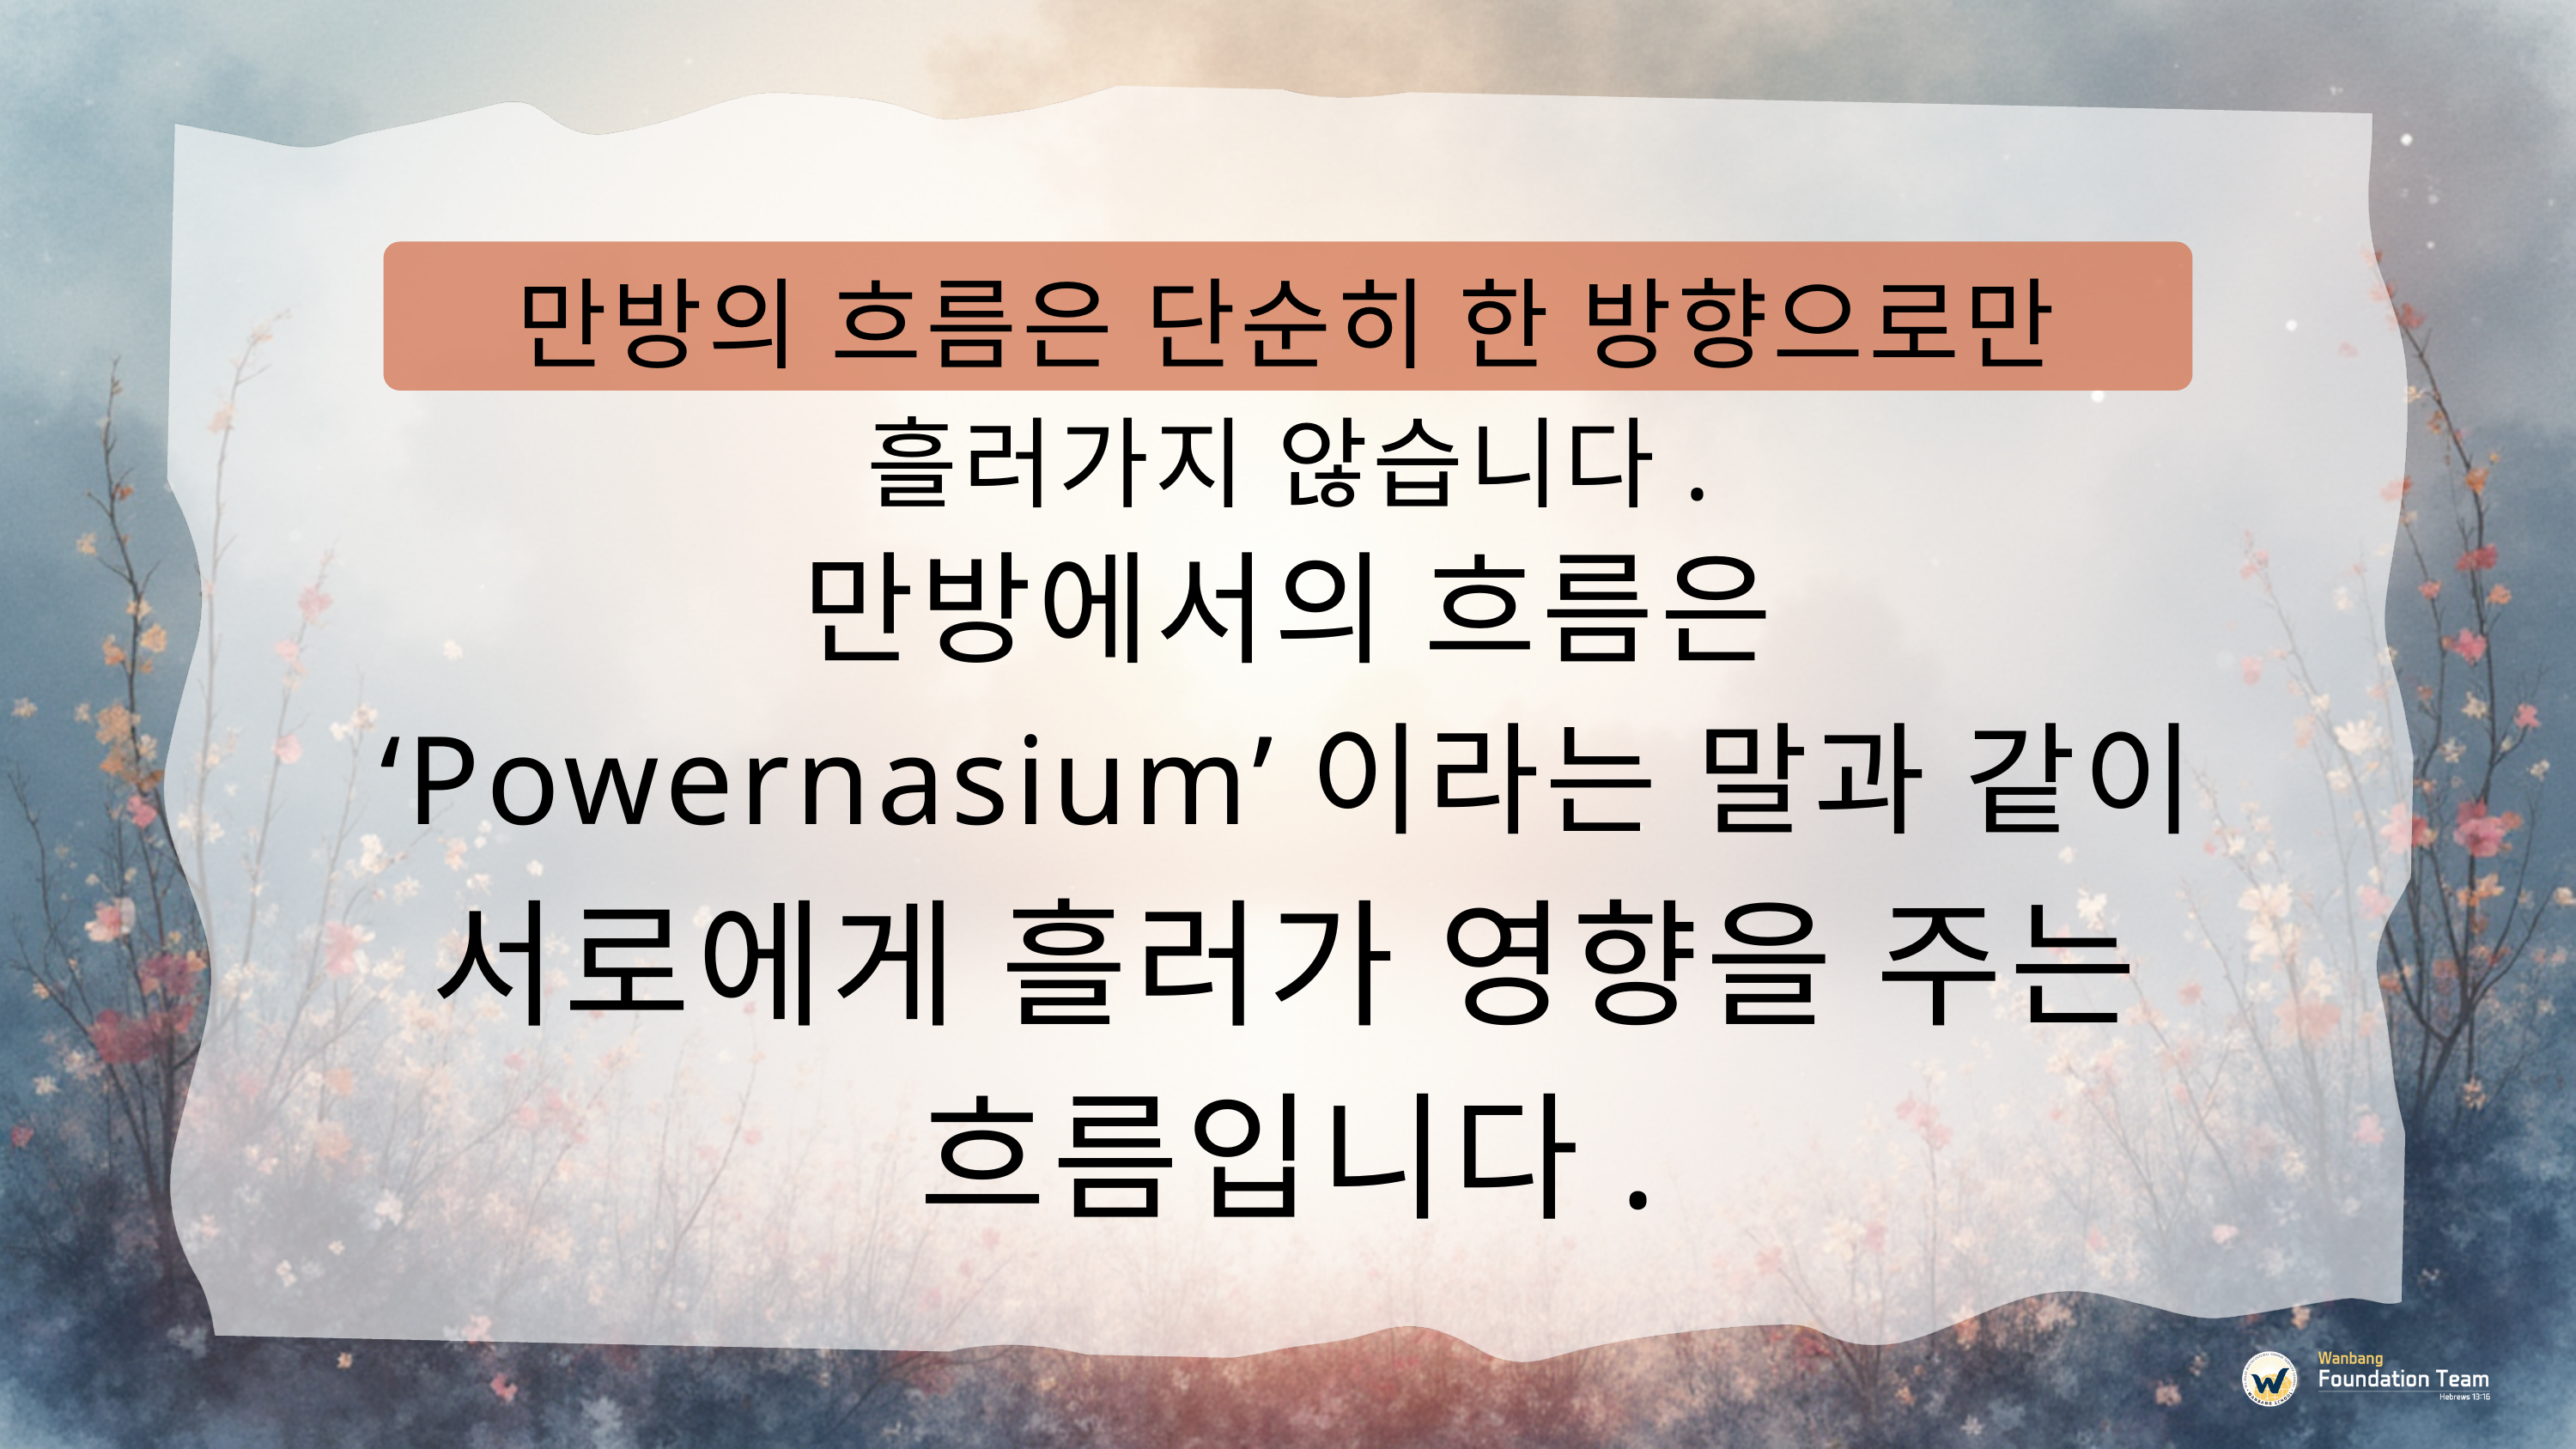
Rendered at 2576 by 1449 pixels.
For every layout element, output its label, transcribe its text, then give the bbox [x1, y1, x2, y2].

text_box [2207, 1332, 2538, 1419]
text_box [0, 0, 2576, 1449]
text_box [383, 241, 2193, 391]
text_box [148, 64, 2428, 1379]
text_box 만방의 흐름은 단순히 한 방향으로만 흘러가지 않습니다. [461, 400, 2117, 520]
text_box 만방에서의 흐름은 ‘Powernasium’이라는 말과 같이 서로에게 흘러가 영향을 주는 흐름입니다. [168, 506, 2408, 1236]
